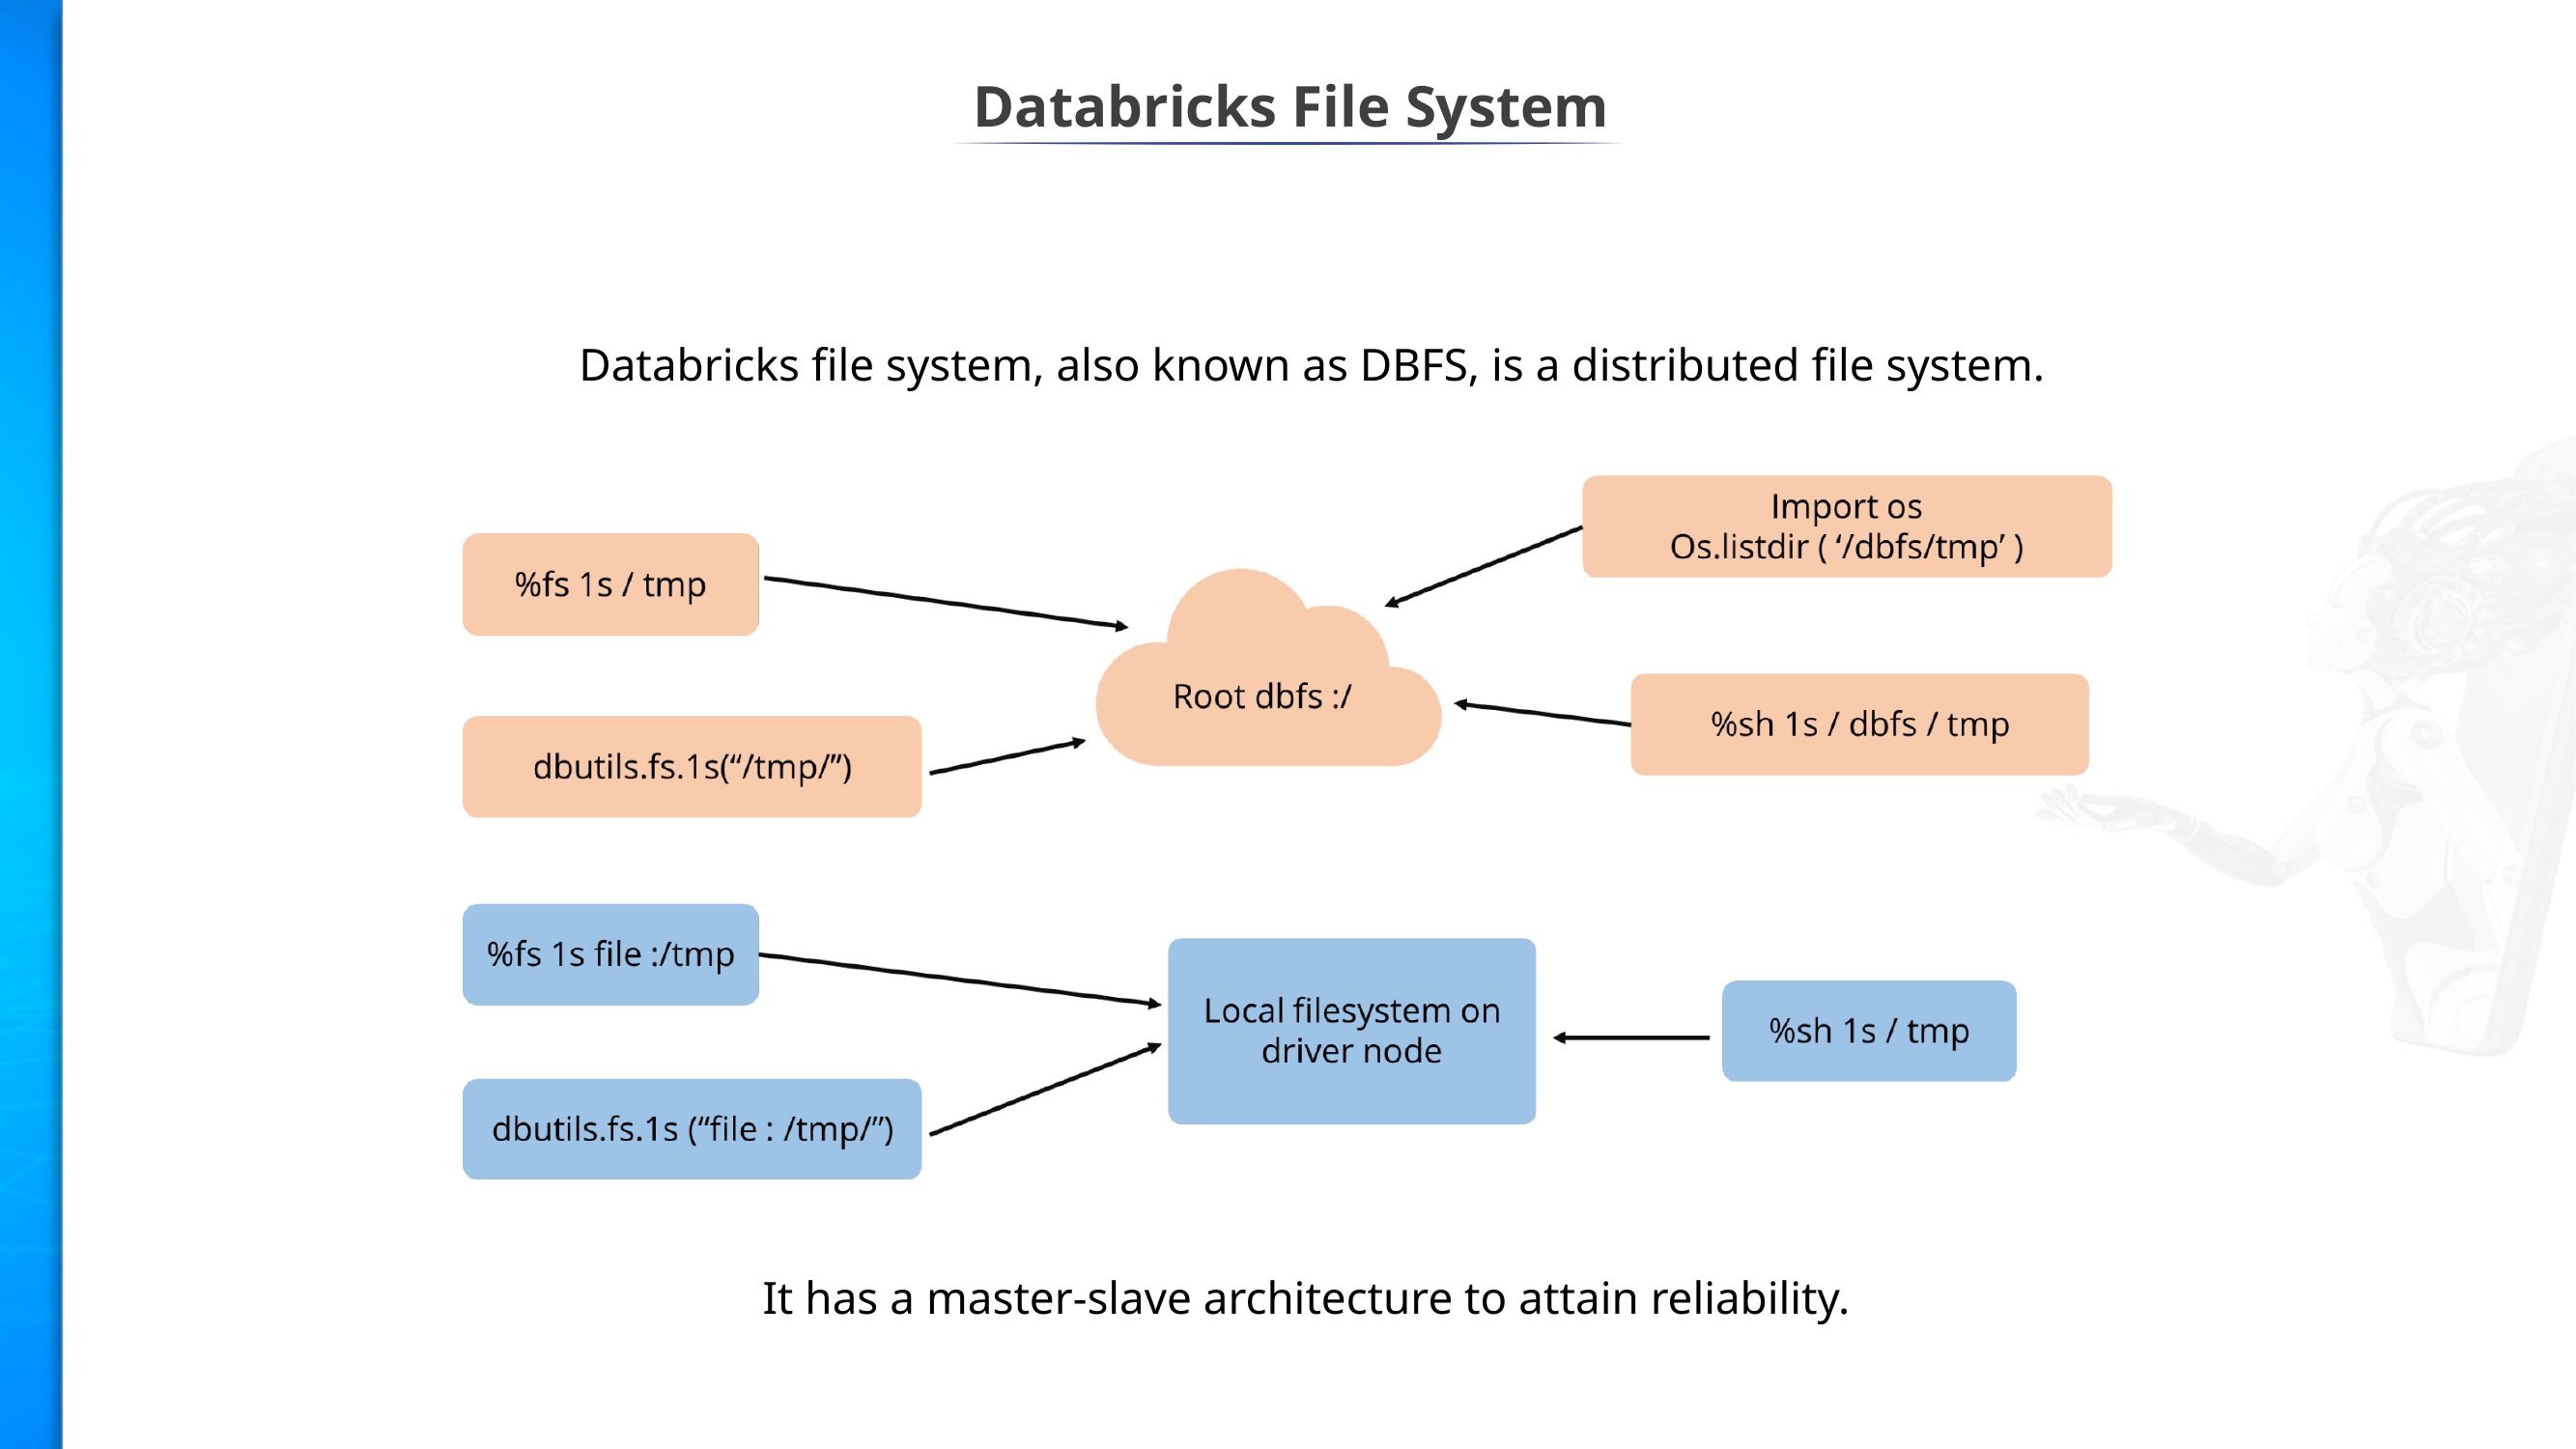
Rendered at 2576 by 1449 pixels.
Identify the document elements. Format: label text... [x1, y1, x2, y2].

text_box It has a master-slave architecture to attain reliability. [620, 1254, 1967, 1330]
picture [0, 0, 2576, 1449]
text_box Databricks file system, also known as DBFS, is a distributed file system. [515, 322, 2072, 398]
title Databricks File System [2, 52, 2576, 161]
